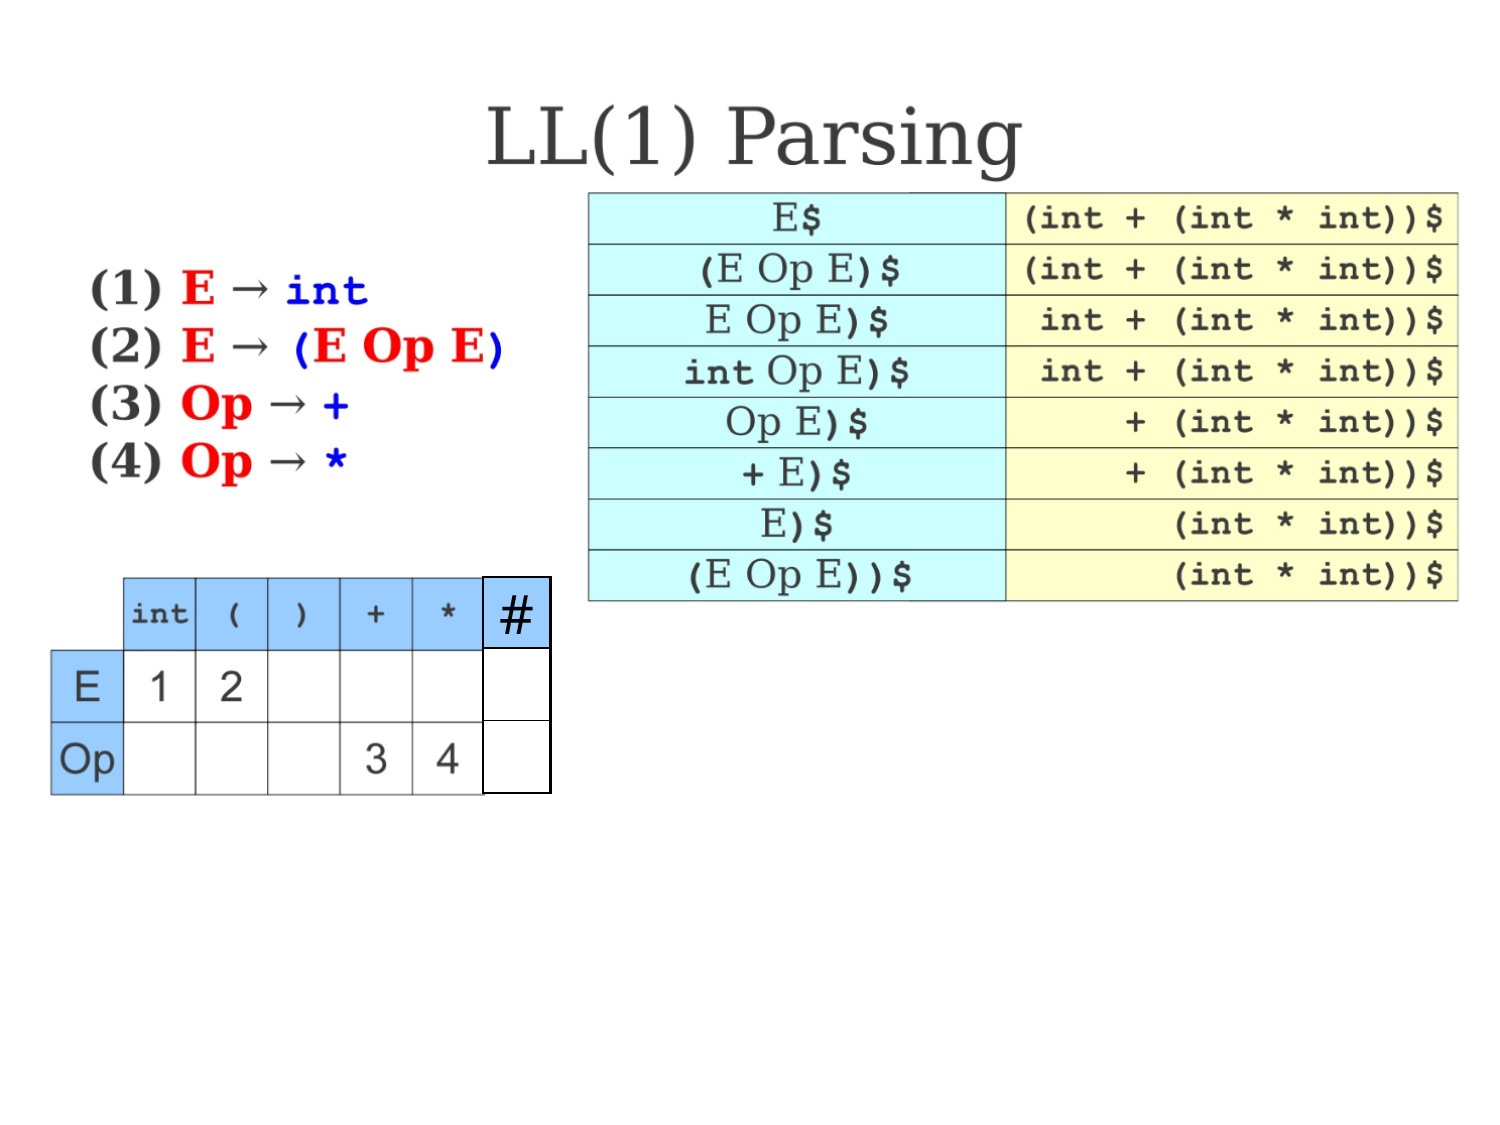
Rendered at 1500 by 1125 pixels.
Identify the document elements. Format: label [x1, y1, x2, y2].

picture [2, 0, 1500, 1125]
text_box [483, 576, 551, 794]
